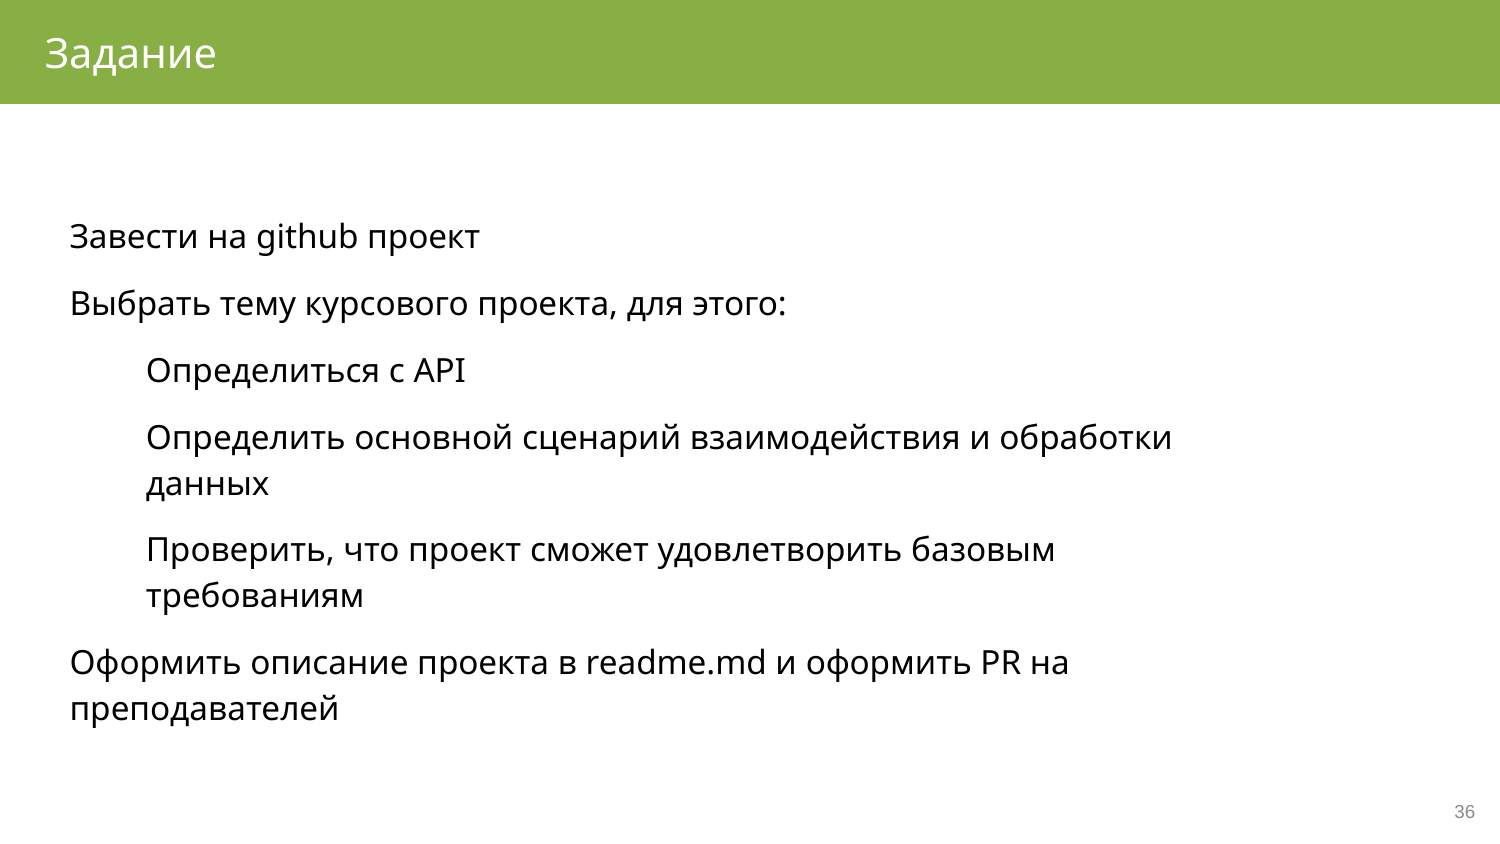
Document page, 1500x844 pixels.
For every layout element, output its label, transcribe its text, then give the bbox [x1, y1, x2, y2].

text_box Завести на github проект Выбрать тему курсового проекта, для этого: Определиться с API Определить основной сценарий взаимодействия и обработки данных Проверить, что проект сможет удовлетворить базовым требованиям Оформить описание проекта в readme.md и оформить PR на преподавателей [29, 194, 1291, 780]
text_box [0, 0, 1500, 104]
slide_number 36 [1400, 779, 1491, 844]
